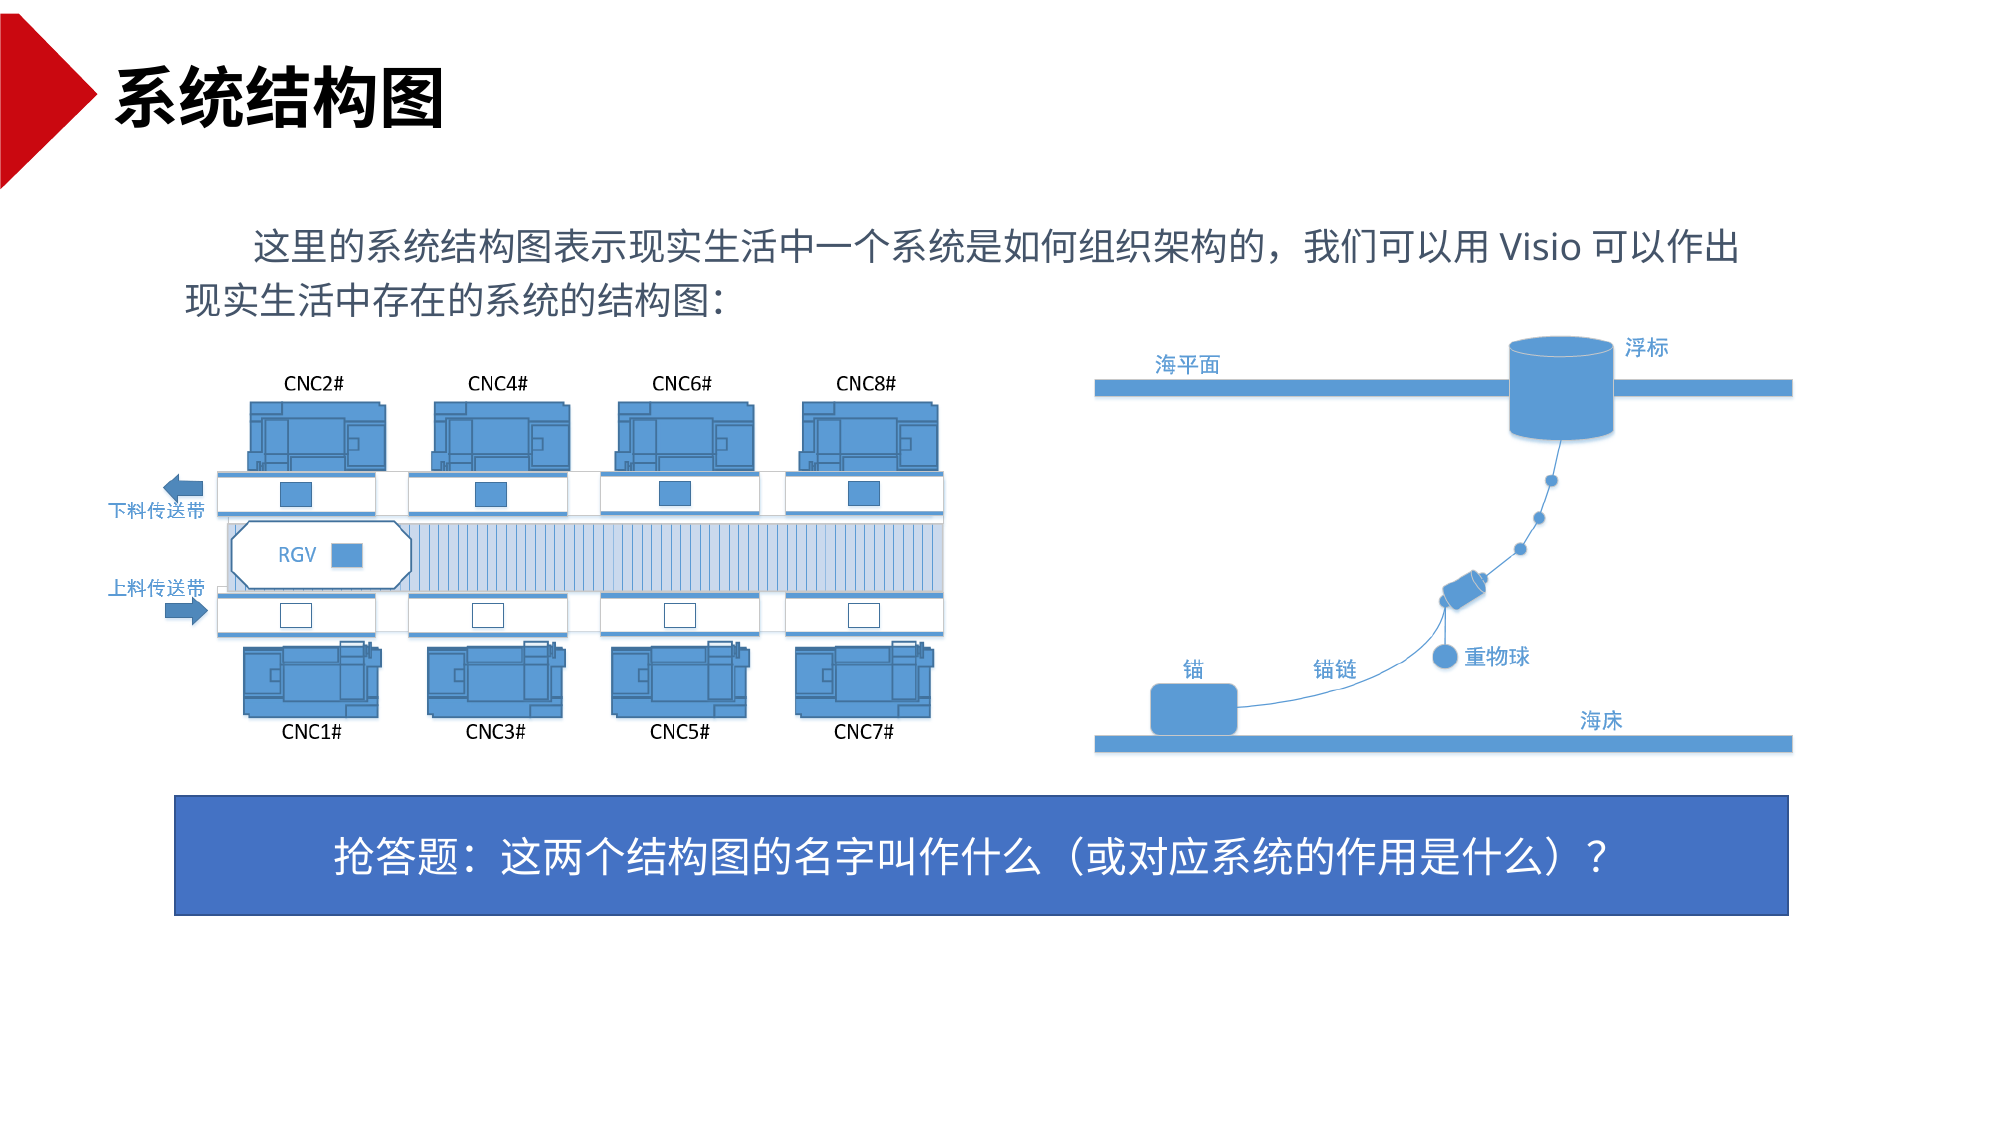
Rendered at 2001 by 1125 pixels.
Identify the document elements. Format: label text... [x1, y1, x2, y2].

picture [97, 330, 1008, 783]
text_box [0, 12, 97, 192]
text_box 系统结构图 [97, 48, 1378, 144]
text_box 抢答题：这两个结构图的名字叫作什么（或对应系统的作用是什么）？ [174, 795, 1789, 916]
picture [1042, 288, 1824, 797]
text_box 这里的系统结构图表示现实生活中一个系统是如何组织架构的，我们可以用Visio可以作出现实生活中存在的系统的结构图： [169, 206, 1788, 329]
